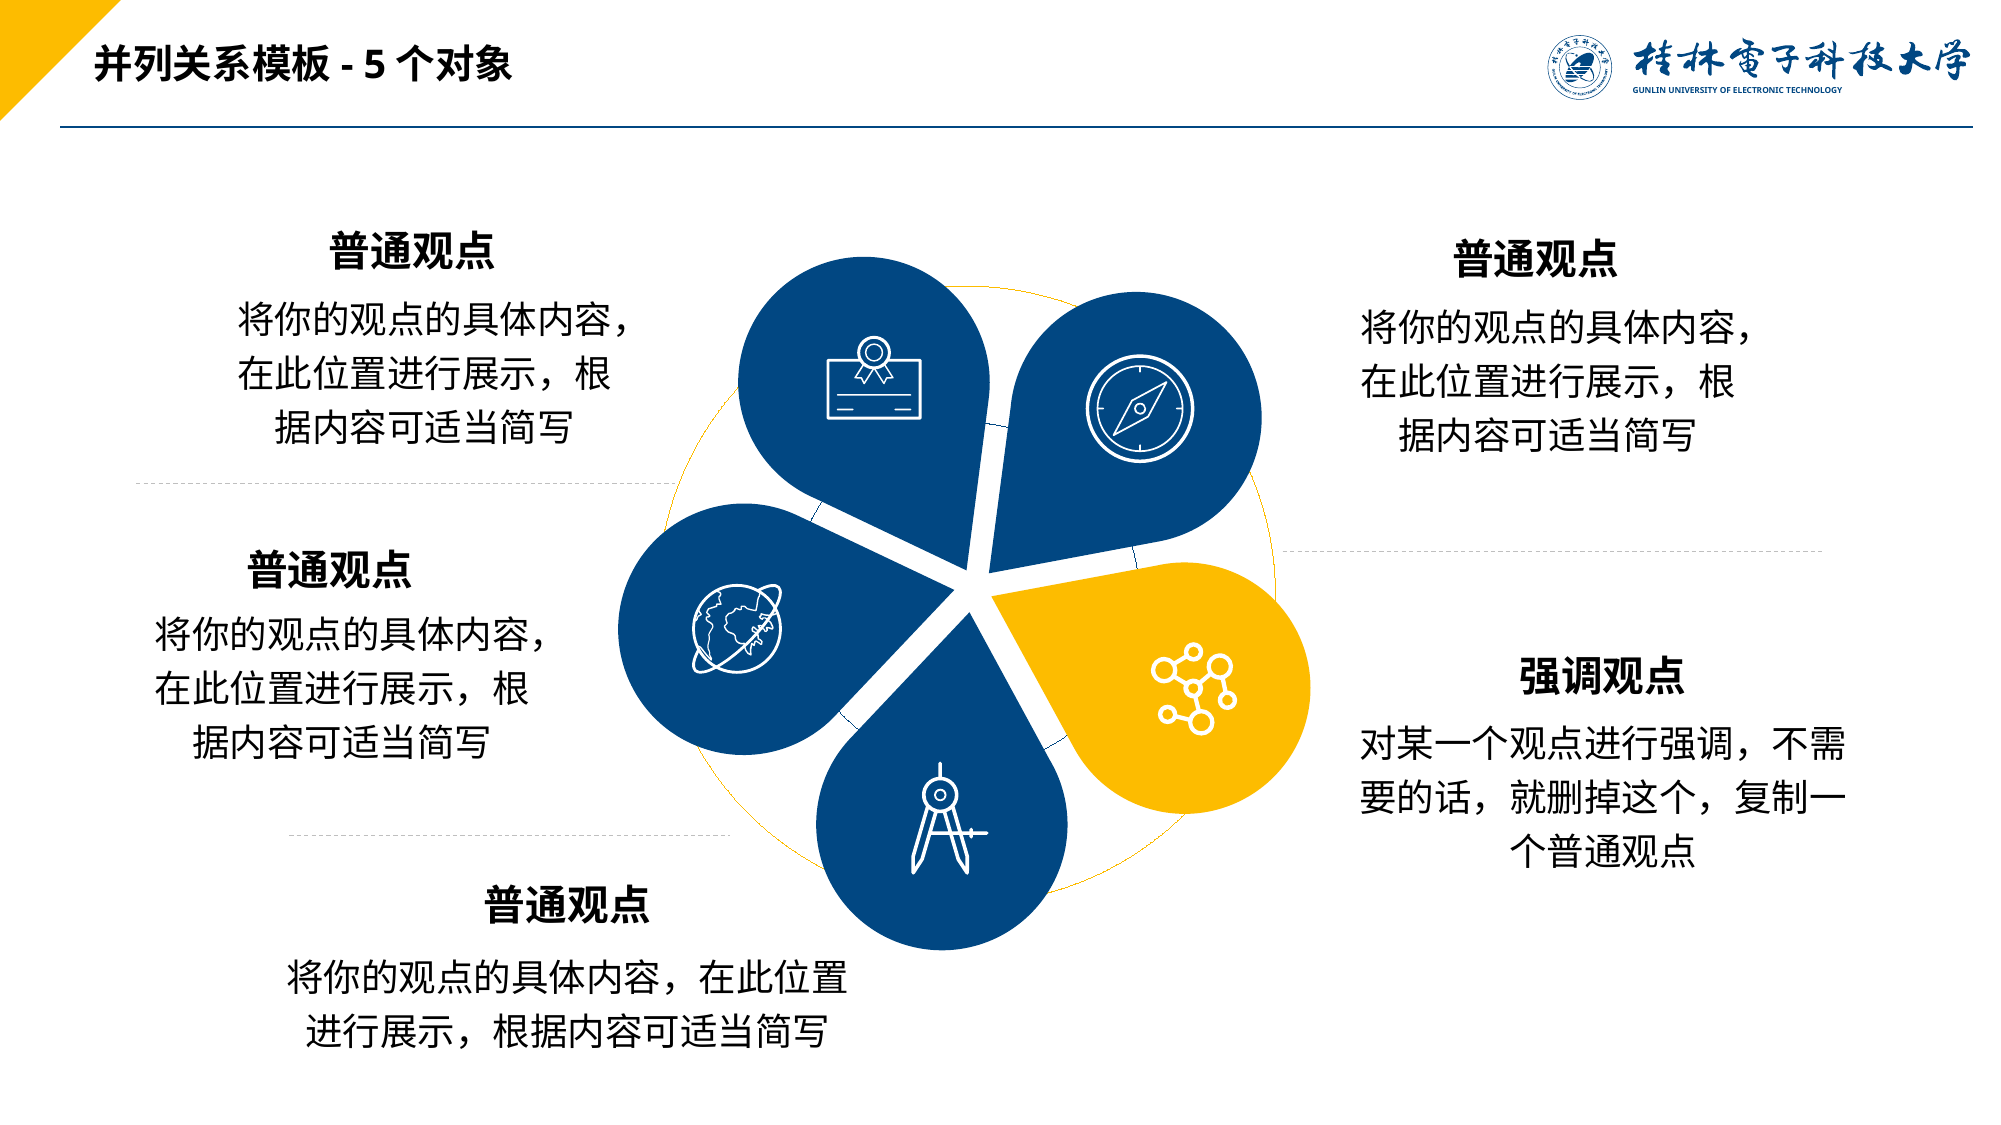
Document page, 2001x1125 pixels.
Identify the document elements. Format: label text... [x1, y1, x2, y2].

list 并列关系模板- 5个对象 [78, 37, 925, 96]
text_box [136, 217, 1864, 1062]
